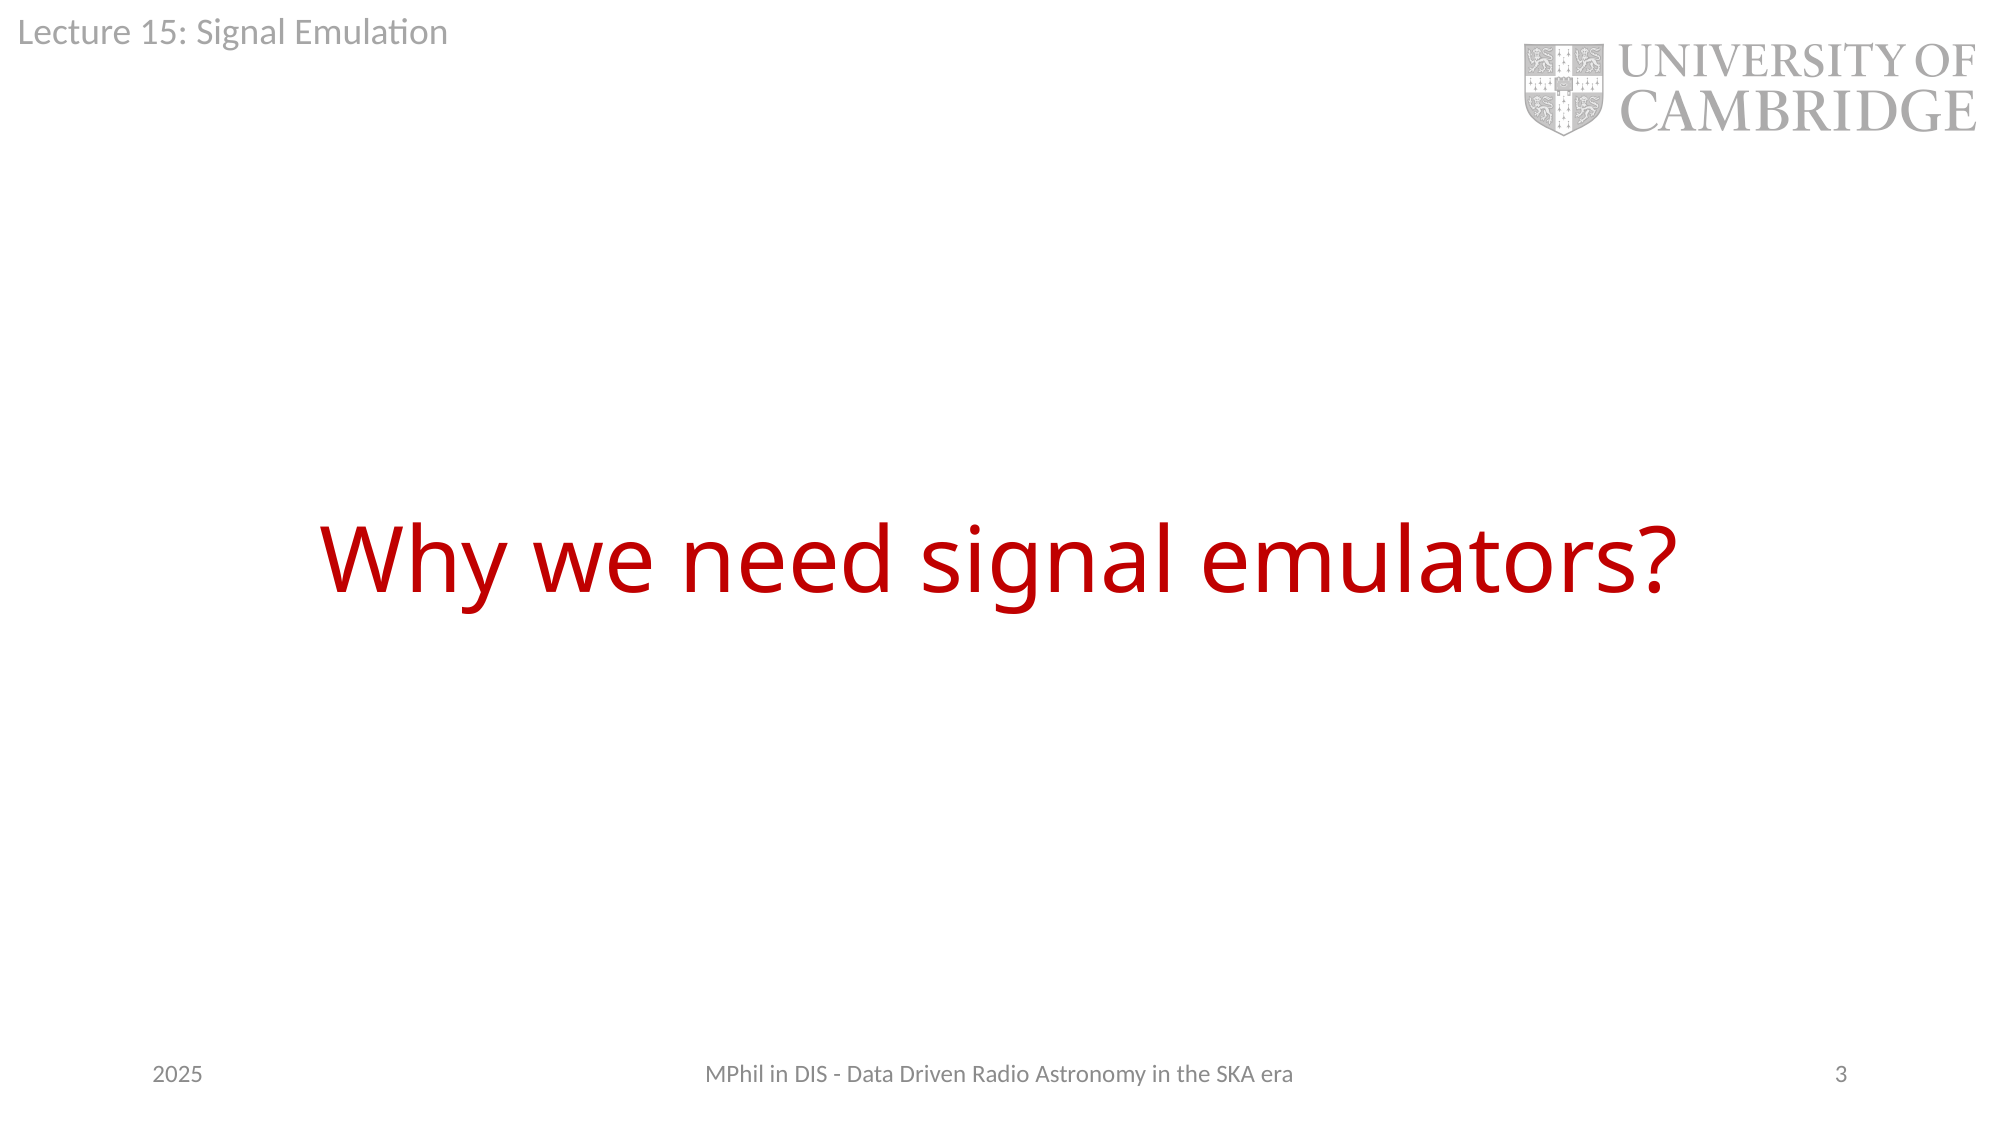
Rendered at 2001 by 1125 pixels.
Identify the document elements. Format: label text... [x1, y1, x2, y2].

footer MPhil in DIS - Data Driven Radio Astronomy in the SKA era [662, 1042, 1338, 1103]
slide_number 2025 [137, 1042, 588, 1103]
title Why we need signal emulators? [137, 453, 1863, 672]
slide_number 3 [1412, 1042, 1863, 1103]
